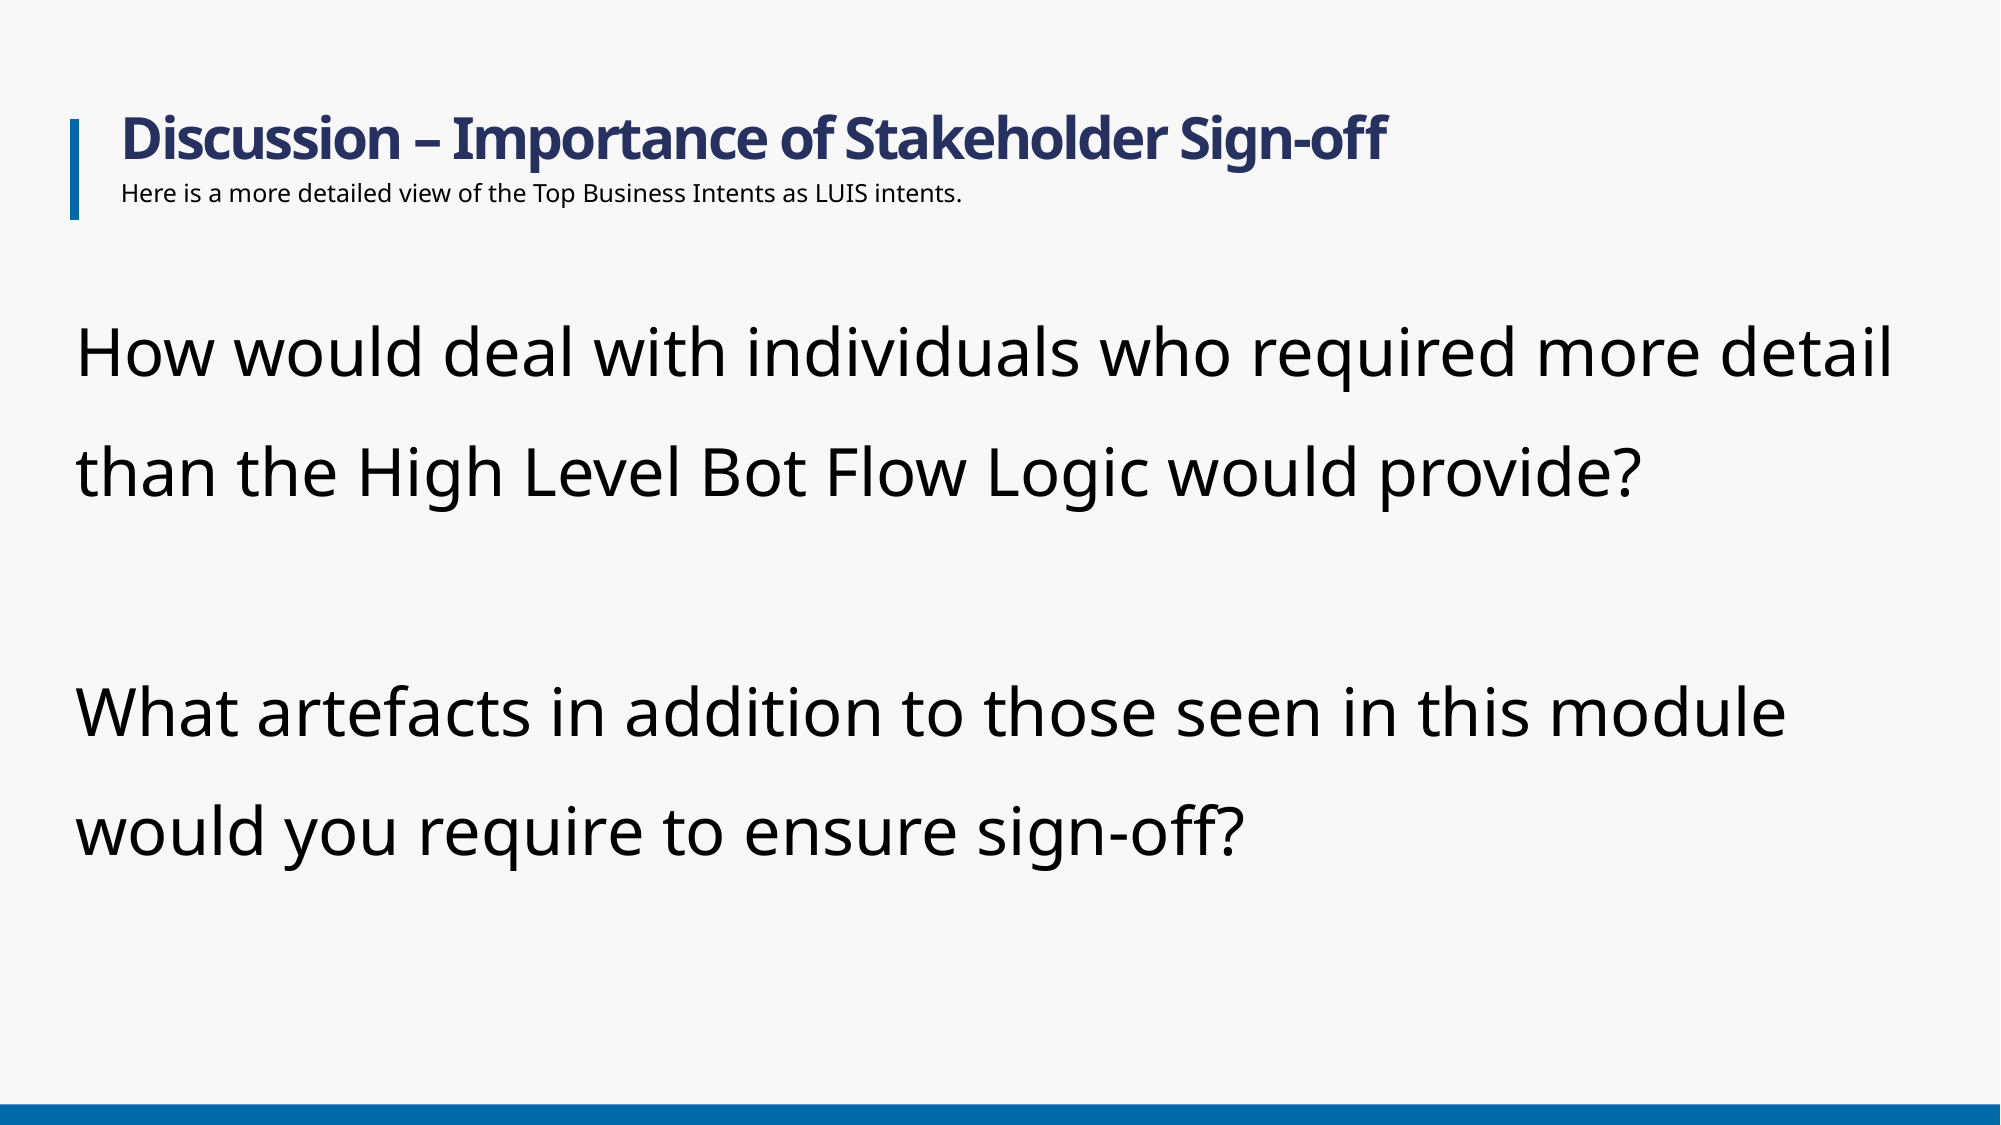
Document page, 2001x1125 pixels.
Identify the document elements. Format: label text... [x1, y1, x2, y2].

text_box Discussion – Importance of Stakeholder Sign-off [106, 109, 1944, 179]
text_box [0, 1104, 60, 1125]
text_box How would deal with individuals who required more detail than the High Level Bot Flow Logic would provide? What artefacts in addition to those seen in this module would you require to ensure sign-off? [60, 262, 1929, 1125]
text_box [1929, 1104, 2000, 1125]
text_box Here is a more detailed view of the Top Business Intents as LUIS intents. [106, 169, 1903, 262]
